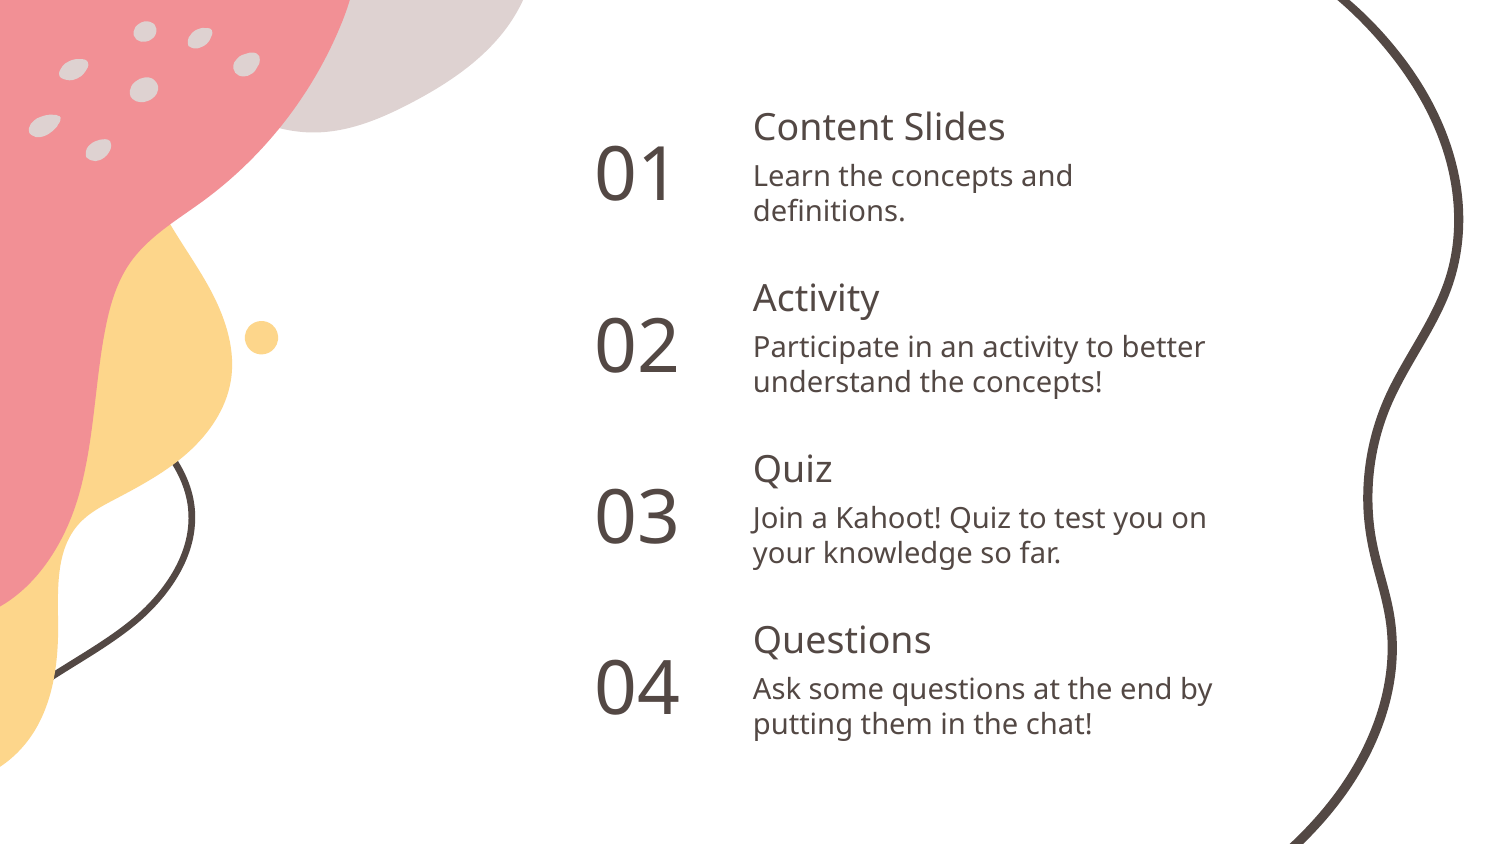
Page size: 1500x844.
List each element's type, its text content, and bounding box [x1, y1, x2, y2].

title Content Slides [737, 96, 1246, 142]
title Questions [737, 609, 1246, 655]
title 02 [448, 295, 696, 388]
subtitle Learn the concepts and definitions. [737, 142, 1246, 235]
title Quiz [737, 438, 1246, 484]
title Activity [737, 267, 1246, 313]
subtitle Participate in an activity to better understand the concepts! [737, 313, 1246, 406]
subtitle Ask some questions at the end by putting them in the chat! [737, 655, 1246, 748]
title 03 [448, 467, 696, 560]
subtitle Join a Kahoot! Quiz to test you on your knowledge so far. [737, 484, 1246, 577]
title 01 [448, 124, 696, 217]
title 04 [448, 638, 696, 731]
